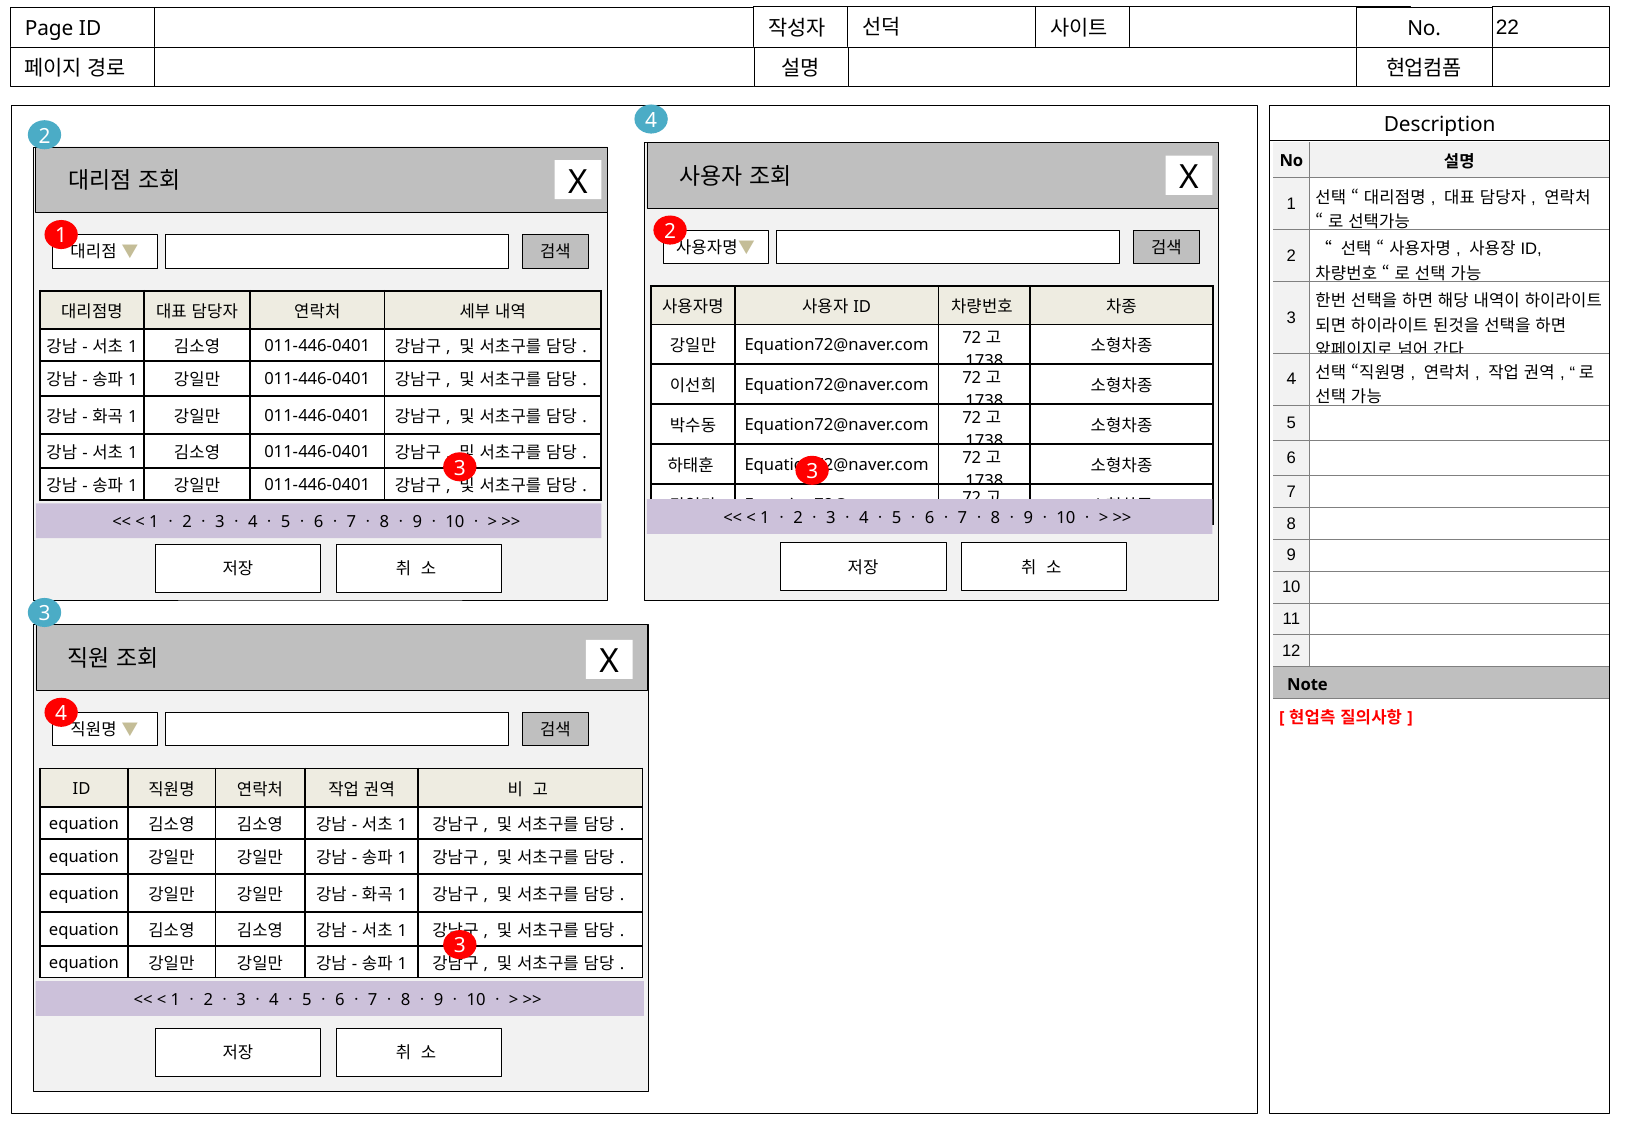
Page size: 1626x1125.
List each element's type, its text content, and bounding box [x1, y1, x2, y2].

table_cell 10 [1273, 572, 1309, 603]
table_cell Equation72@naver.com [736, 485, 938, 499]
text_box [34, 145, 609, 215]
text_box X [1163, 154, 1214, 197]
table_cell 강남-송파1 [41, 362, 143, 395]
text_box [520, 710, 590, 748]
table_cell [1310, 441, 1609, 475]
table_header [41, 769, 127, 806]
text_box X [552, 158, 603, 201]
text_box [334, 542, 503, 594]
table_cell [306, 947, 417, 977]
table_cell 이선희 [652, 365, 734, 403]
text_box 사용자명 사용자ID 차량번호 차종 강일만 Equation72@naver.com 72고1738 소형차종 [642, 140, 1220, 602]
table_cell 8 [1273, 508, 1309, 539]
table_cell 4 [1273, 354, 1309, 405]
table_cell 011-446-0401 [251, 435, 384, 467]
table_cell 강남-서초1 [41, 330, 143, 360]
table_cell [216, 947, 304, 977]
text_box 대리점 조회 [53, 158, 197, 201]
table_cell 소형차종 [1031, 325, 1212, 363]
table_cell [419, 913, 642, 945]
table_cell 강일만 [652, 485, 734, 499]
text_box [34, 622, 650, 693]
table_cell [306, 913, 417, 945]
text_box 3 [441, 450, 479, 484]
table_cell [216, 840, 304, 873]
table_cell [41, 875, 127, 911]
table_header 사용자명 [652, 287, 734, 324]
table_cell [419, 840, 642, 873]
table_cell [1310, 604, 1609, 634]
table_header 차종 [1031, 287, 1212, 324]
table_cell 강남-서초1 [41, 435, 143, 467]
table_cell 강일만 [145, 469, 249, 499]
table_cell 강남구, 및 서초구를 담당. [385, 330, 600, 360]
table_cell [41, 840, 127, 873]
text_box 검색 [1131, 228, 1202, 265]
table_cell 선택 “ 대리점명, 대표 담당자, 연락처 “ 로 선택가능 [1310, 178, 1609, 229]
table_cell 72고1738 [939, 405, 1029, 443]
text_box 4 [632, 102, 670, 136]
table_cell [419, 947, 642, 977]
table_cell 강남-송파1 [41, 469, 143, 499]
table_cell 소형차종 [1031, 485, 1212, 499]
table_cell 강남구, 및 서초구를 담당. [385, 362, 600, 395]
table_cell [41, 947, 127, 977]
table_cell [129, 840, 215, 873]
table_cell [419, 808, 642, 838]
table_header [216, 769, 304, 806]
text_box 2 [25, 118, 64, 152]
table_cell 7 [1273, 476, 1309, 507]
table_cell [306, 808, 417, 838]
table_cell [1310, 476, 1609, 507]
table_cell 72고1738 [939, 325, 1029, 363]
table_cell [현업측 질의사항] [1273, 699, 1609, 894]
table_cell 강남-화곡1 [41, 397, 143, 433]
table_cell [306, 875, 417, 911]
text_box [775, 228, 1121, 265]
table_cell 3 [1273, 282, 1309, 353]
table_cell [41, 808, 127, 838]
table_cell 011-446-0401 [251, 330, 384, 360]
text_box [441, 927, 479, 962]
table_cell 11 [1273, 604, 1309, 634]
text_box 검색 [520, 232, 590, 270]
text_box [164, 232, 510, 270]
table_cell Equation72@naver.com [736, 405, 938, 443]
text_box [334, 1026, 503, 1078]
table_cell 011-446-0401 [251, 362, 384, 395]
table_header 연락처 [251, 292, 384, 328]
text_box 대리점 ▼ [50, 232, 159, 270]
table_header 차량번호 [939, 287, 1029, 324]
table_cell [216, 875, 304, 911]
table_cell 소형차종 [1031, 365, 1212, 403]
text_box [153, 542, 323, 594]
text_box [778, 541, 948, 593]
text_box [164, 710, 510, 748]
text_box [35, 981, 644, 1016]
table_cell 5 [1273, 406, 1309, 440]
table_cell “ 선택 “ 사용자명, 사용장ID, 차량번호 “ 로 선택 가능 [1310, 230, 1609, 281]
text_box 직원 조회 [52, 636, 174, 679]
table_cell 김소영 [145, 435, 249, 467]
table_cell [216, 808, 304, 838]
text_box [31, 622, 651, 1093]
table_header 설명 [1310, 142, 1609, 177]
table_cell [1310, 540, 1609, 571]
text_box 2 [651, 213, 689, 247]
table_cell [216, 913, 304, 945]
table_cell 김소영 [145, 330, 249, 360]
table_cell 011-446-0401 [251, 397, 384, 433]
table_cell [1310, 635, 1609, 666]
table_cell 박수동 [652, 405, 734, 443]
table_cell 72고1738 [939, 445, 1029, 483]
table_cell [1310, 572, 1609, 603]
table_cell 강일만 [652, 325, 734, 363]
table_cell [129, 947, 215, 977]
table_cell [419, 875, 642, 911]
text_box 3 [793, 453, 831, 487]
text_box [645, 140, 1220, 210]
text_box << < 1ㆍ2ㆍ3ㆍ4ㆍ5ㆍ6ㆍ7ㆍ8ㆍ9ㆍ10ㆍ> >> [35, 503, 602, 539]
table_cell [306, 840, 417, 873]
text_box X [584, 638, 635, 681]
table_cell Equation72@naver.com [736, 445, 938, 483]
table_header 대표 담당자 [145, 292, 249, 328]
table_cell 12 [1273, 635, 1309, 666]
table_cell 6 [1273, 441, 1309, 475]
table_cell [129, 808, 215, 838]
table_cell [129, 913, 215, 945]
table_cell [1310, 406, 1609, 440]
table_cell 강남구, 및 서초구를 담당. [385, 469, 600, 499]
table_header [306, 769, 417, 806]
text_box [25, 595, 64, 630]
table_cell Equation72@naver.com [736, 325, 938, 363]
table_cell 011-446-0401 [251, 469, 384, 499]
table_cell 소형차종 [1031, 405, 1212, 443]
table_header No [1273, 142, 1309, 177]
text_box 1 [42, 217, 80, 252]
table_cell 72고1738 [939, 485, 1029, 499]
table_cell 2 [1273, 230, 1309, 281]
table_cell Equation72@naver.com [736, 365, 938, 403]
table_cell 강남구, 및 서초구를 담당. [385, 397, 600, 433]
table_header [419, 769, 642, 806]
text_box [153, 1026, 323, 1078]
table_cell 소형차종 [1031, 445, 1212, 483]
table_header 대리점명 [41, 292, 143, 328]
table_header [129, 769, 215, 806]
table_header 세부 내역 [385, 292, 600, 328]
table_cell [41, 913, 127, 945]
table_header 사용자ID [736, 287, 938, 324]
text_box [42, 695, 159, 748]
table_cell 한번 선택을 하면 해당 내역이 하이라이트 되면 하이라이트 된것을 선택을 하면 앞페이지로 넘어 간다. [1310, 282, 1609, 353]
table_cell Note [1273, 667, 1609, 698]
text_box << < 1ㆍ2ㆍ3ㆍ4ㆍ5ㆍ6ㆍ7ㆍ8ㆍ9ㆍ10ㆍ> >> [646, 499, 1213, 534]
table_cell 강남구, 및 서초구를 담당. [385, 435, 600, 467]
table_cell 하태훈 [652, 445, 734, 483]
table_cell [129, 875, 215, 911]
table_cell 강일만 [145, 397, 249, 433]
table_cell 1 [1273, 178, 1309, 229]
table_cell 72고1738 [939, 365, 1029, 403]
text_box 사용자명▼ [661, 228, 770, 265]
text_box [31, 148, 609, 602]
table_cell [1310, 508, 1609, 539]
text_box 사용자 조회 [664, 153, 808, 197]
table_cell 9 [1273, 540, 1309, 571]
table_cell 선택 “직원명, 연락처, 작업 권역, “로 선택 가능 [1310, 354, 1609, 405]
table_cell 강일만 [145, 362, 249, 395]
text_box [959, 541, 1128, 593]
